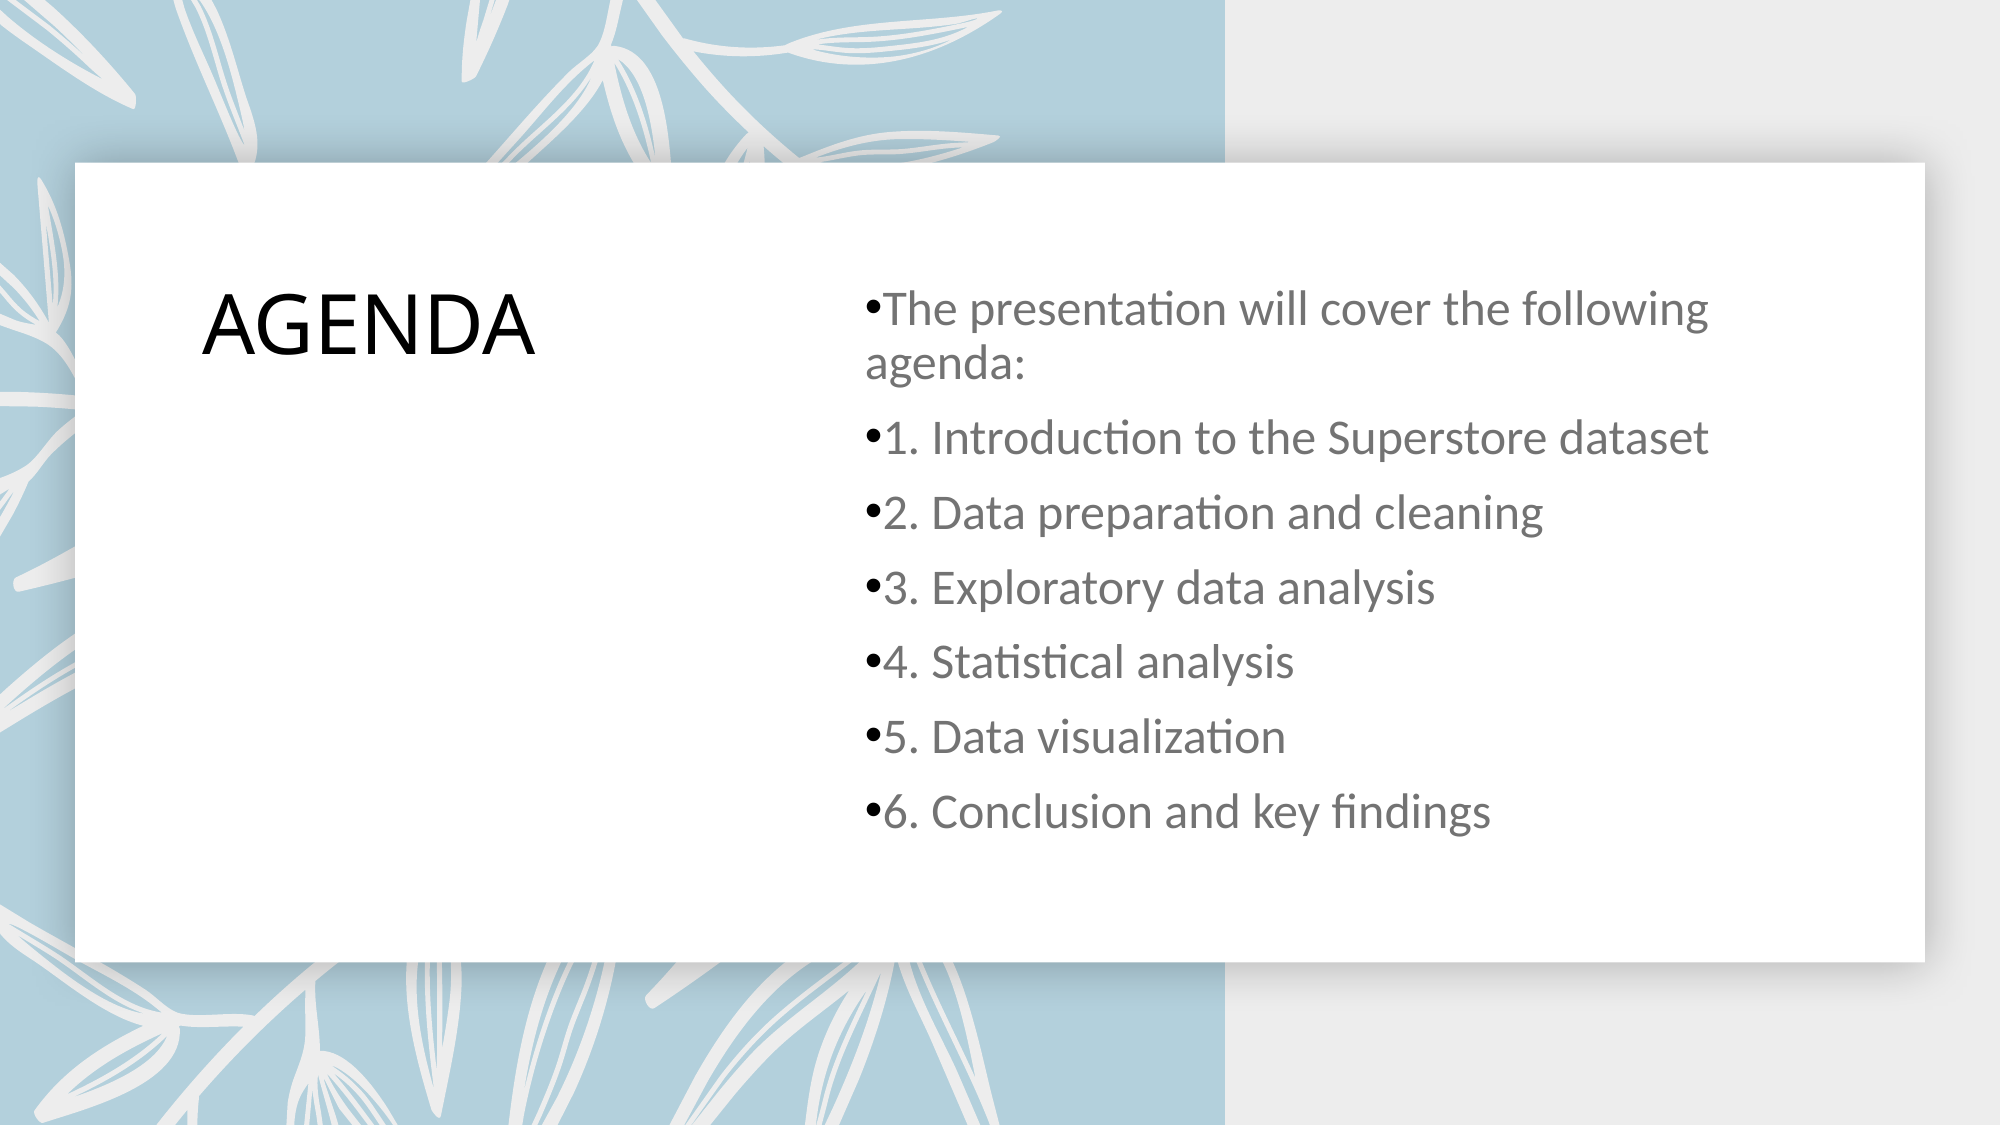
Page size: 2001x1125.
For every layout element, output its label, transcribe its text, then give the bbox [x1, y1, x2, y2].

subtitle The presentation will cover the following agenda: 1. Introduction to the Superstore dataset 2. Data preparation and cleaning 3. Exploratory data analysis 4. Statistical analysis 5. Data visualization 6. Conclusion and key findings [1225, 275, 1775, 850]
text_box [1225, 161, 1926, 964]
text_box [1225, 0, 2000, 1125]
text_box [0, 0, 1225, 1125]
